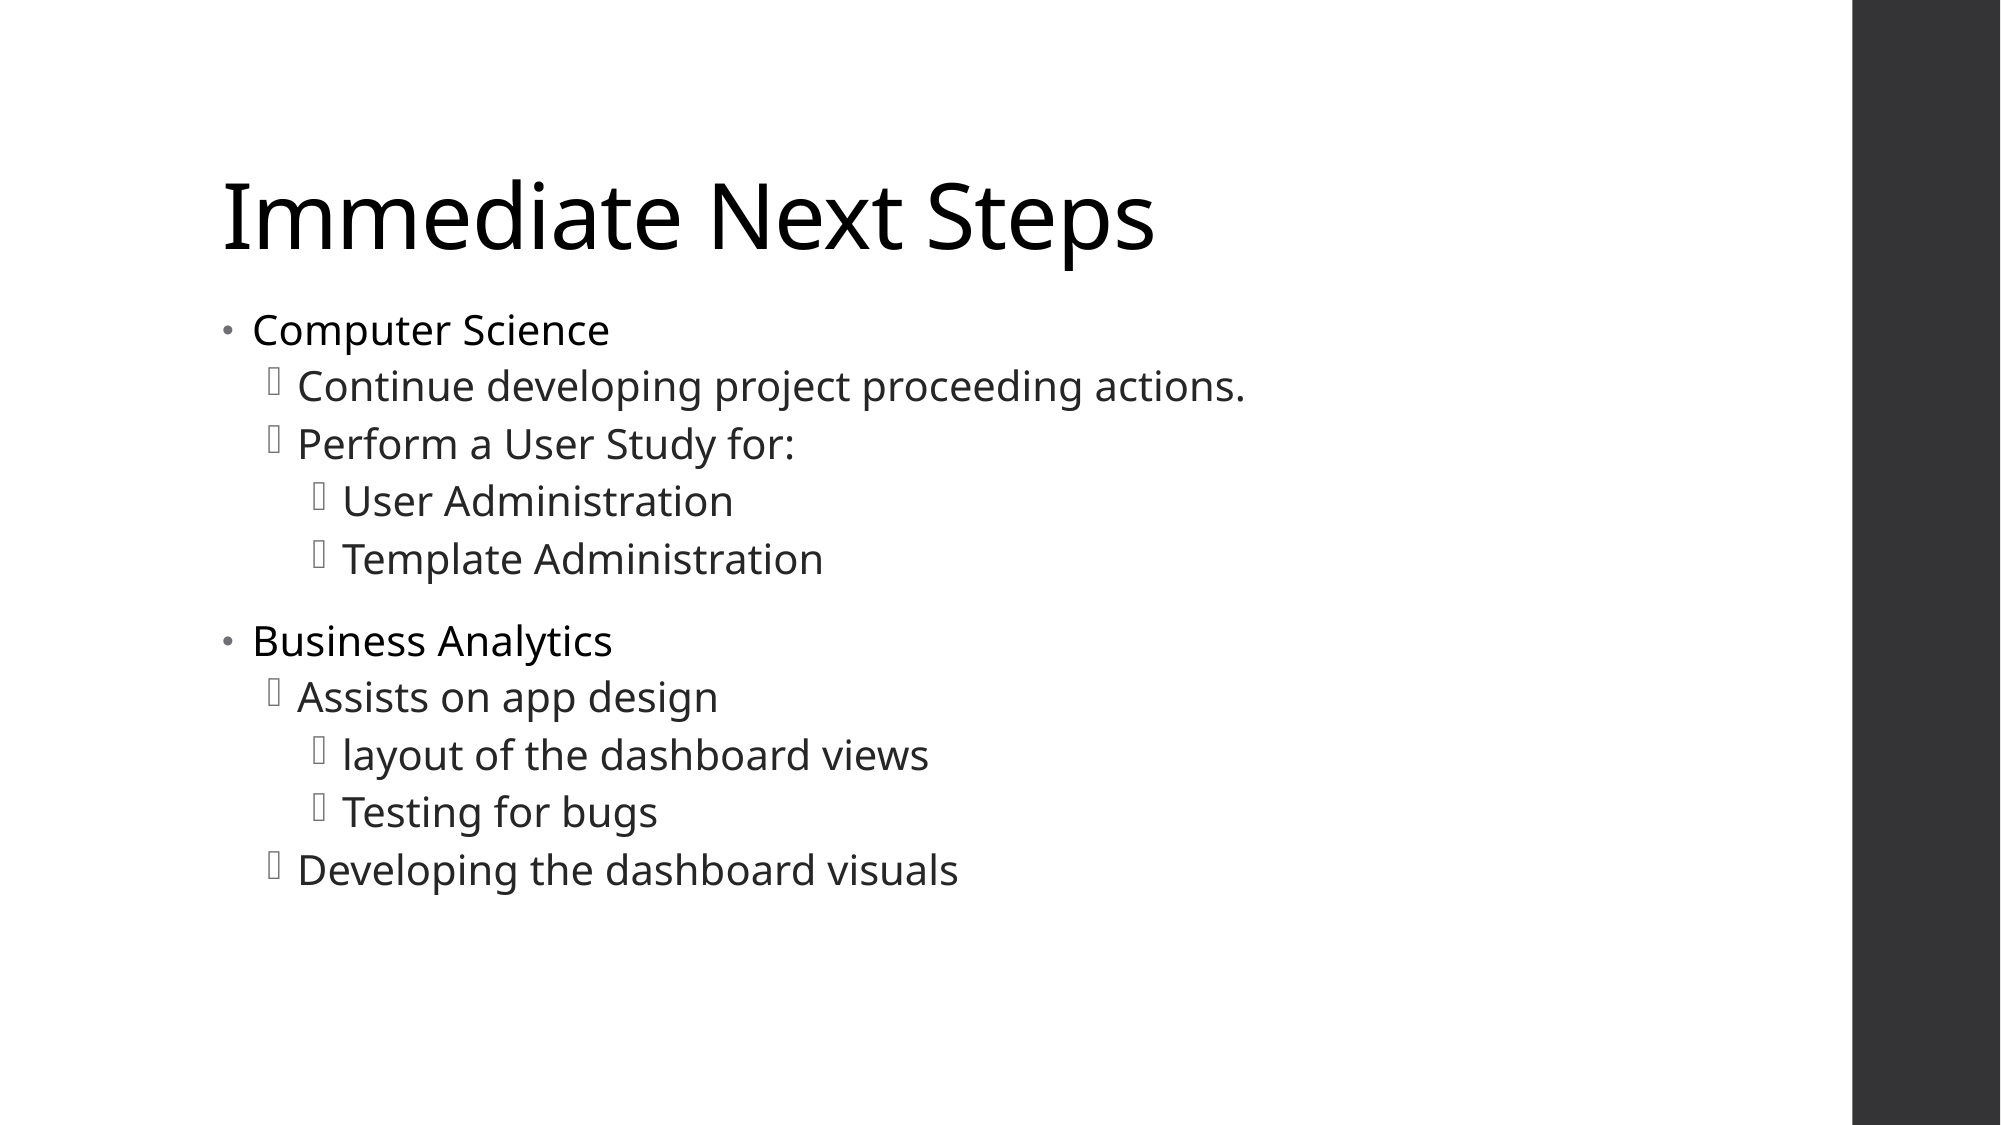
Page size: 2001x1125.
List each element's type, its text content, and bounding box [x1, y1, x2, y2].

title Immediate Next Steps [206, 60, 1797, 278]
list Computer Science Continue developing project proceeding actions. Perform a User Study for: User Administration Template Administration Business Analytics Assists on app design layout of the dashboard views Testing for bugs Developing the dashboard visuals [206, 299, 1617, 1014]
